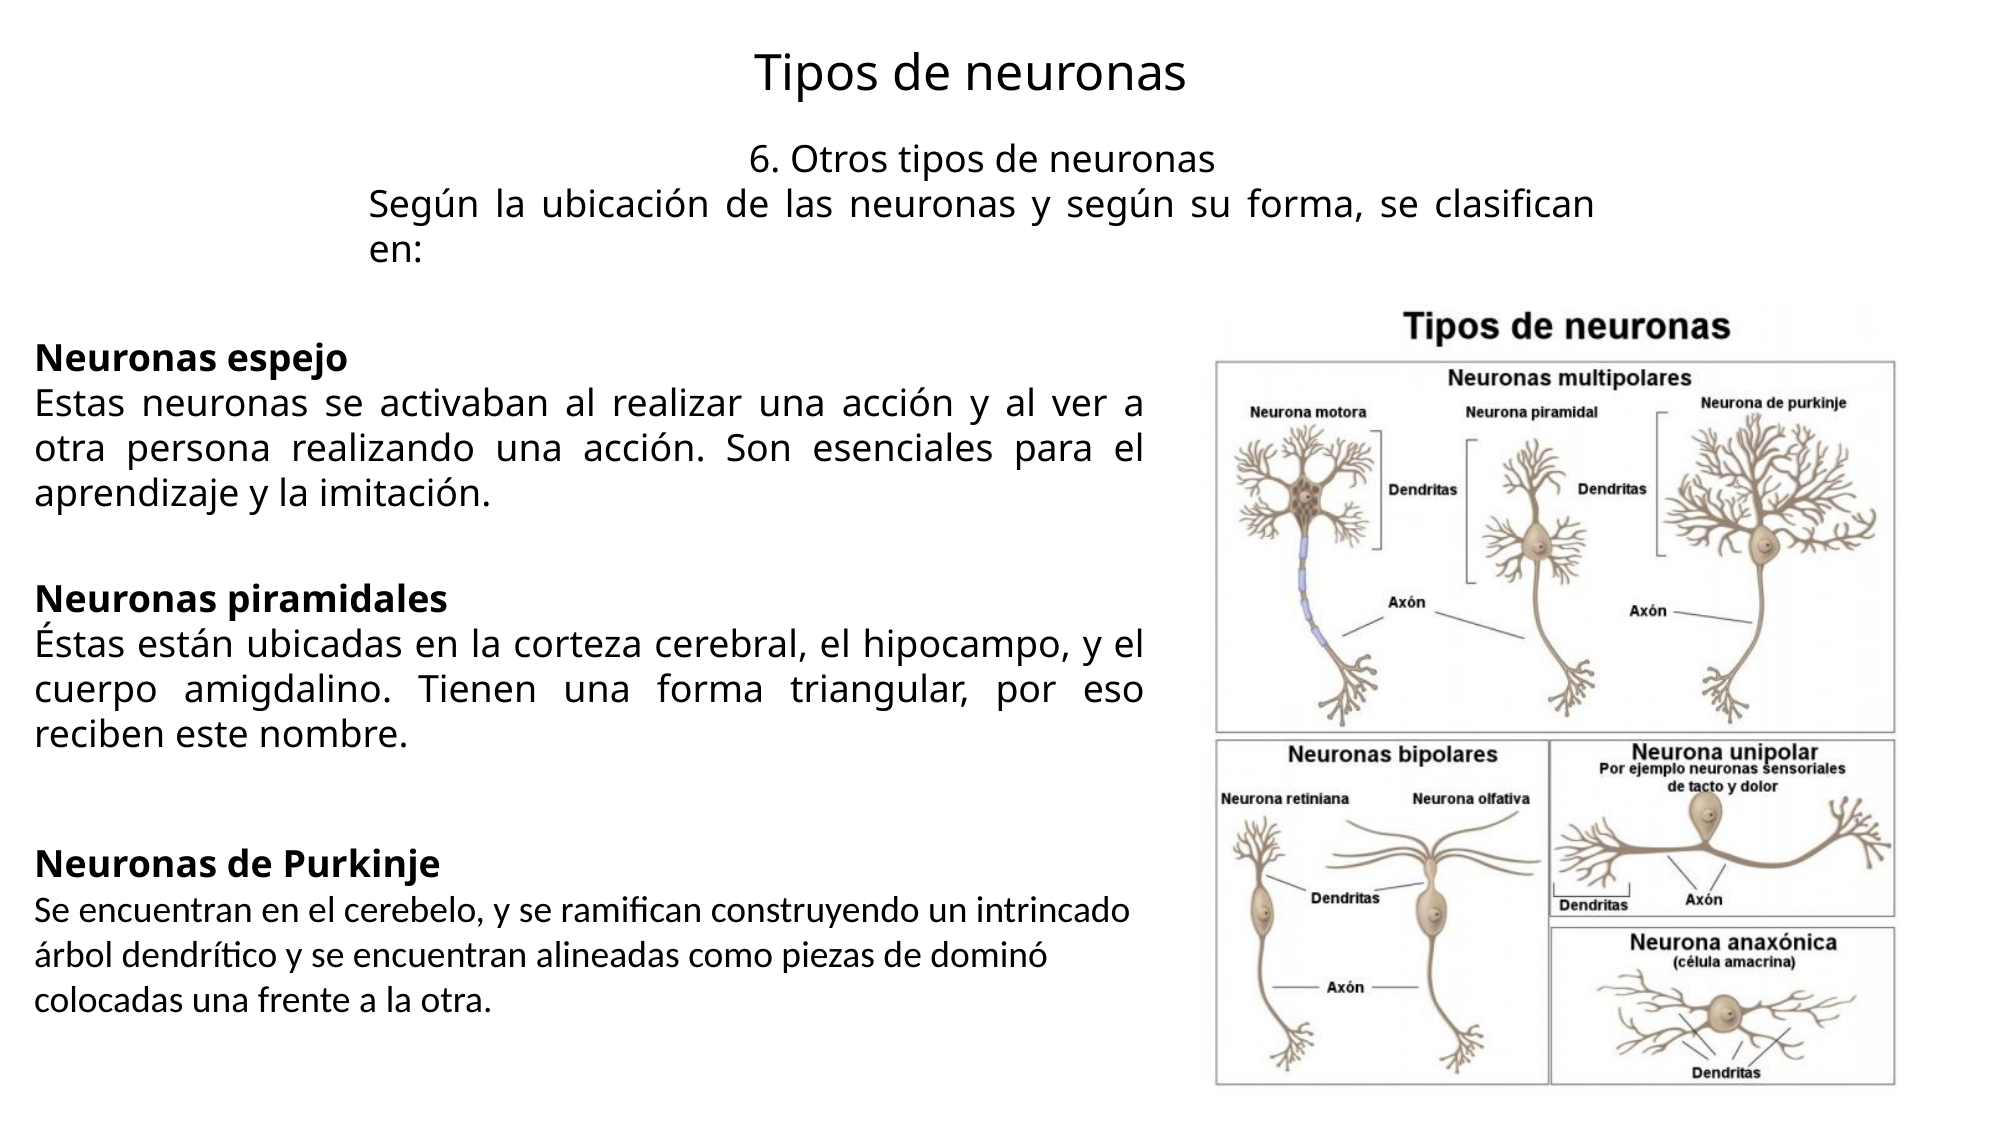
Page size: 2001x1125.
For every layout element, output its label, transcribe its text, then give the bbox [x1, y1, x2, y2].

picture [1203, 301, 1906, 1096]
text_box Tipos de neuronas [739, 32, 1203, 108]
text_box 6. Otros tipos de neuronas Según la ubicación de las neuronas y según su forma, se clasifican en: [353, 128, 1612, 278]
text_box Neuronas piramidales Éstas están ubicadas en la corteza cerebral, el hipocampo, y el cuerpo amigdalino. Tienen una forma triangular, por eso reciben este nombre. [19, 568, 1161, 763]
text_box Neuronas espejo Estas neuronas se activaban al realizar una acción y al ver a otra persona realizando una acción. Son esenciales para el aprendizaje y la imitación. [19, 327, 1161, 522]
text_box Neuronas de Purkinje Se encuentran en el cerebelo, y se ramifican construyendo un intrincado árbol dendrítico y se encuentran alineadas como piezas de dominó colocadas una frente a la otra. [19, 832, 1161, 1028]
